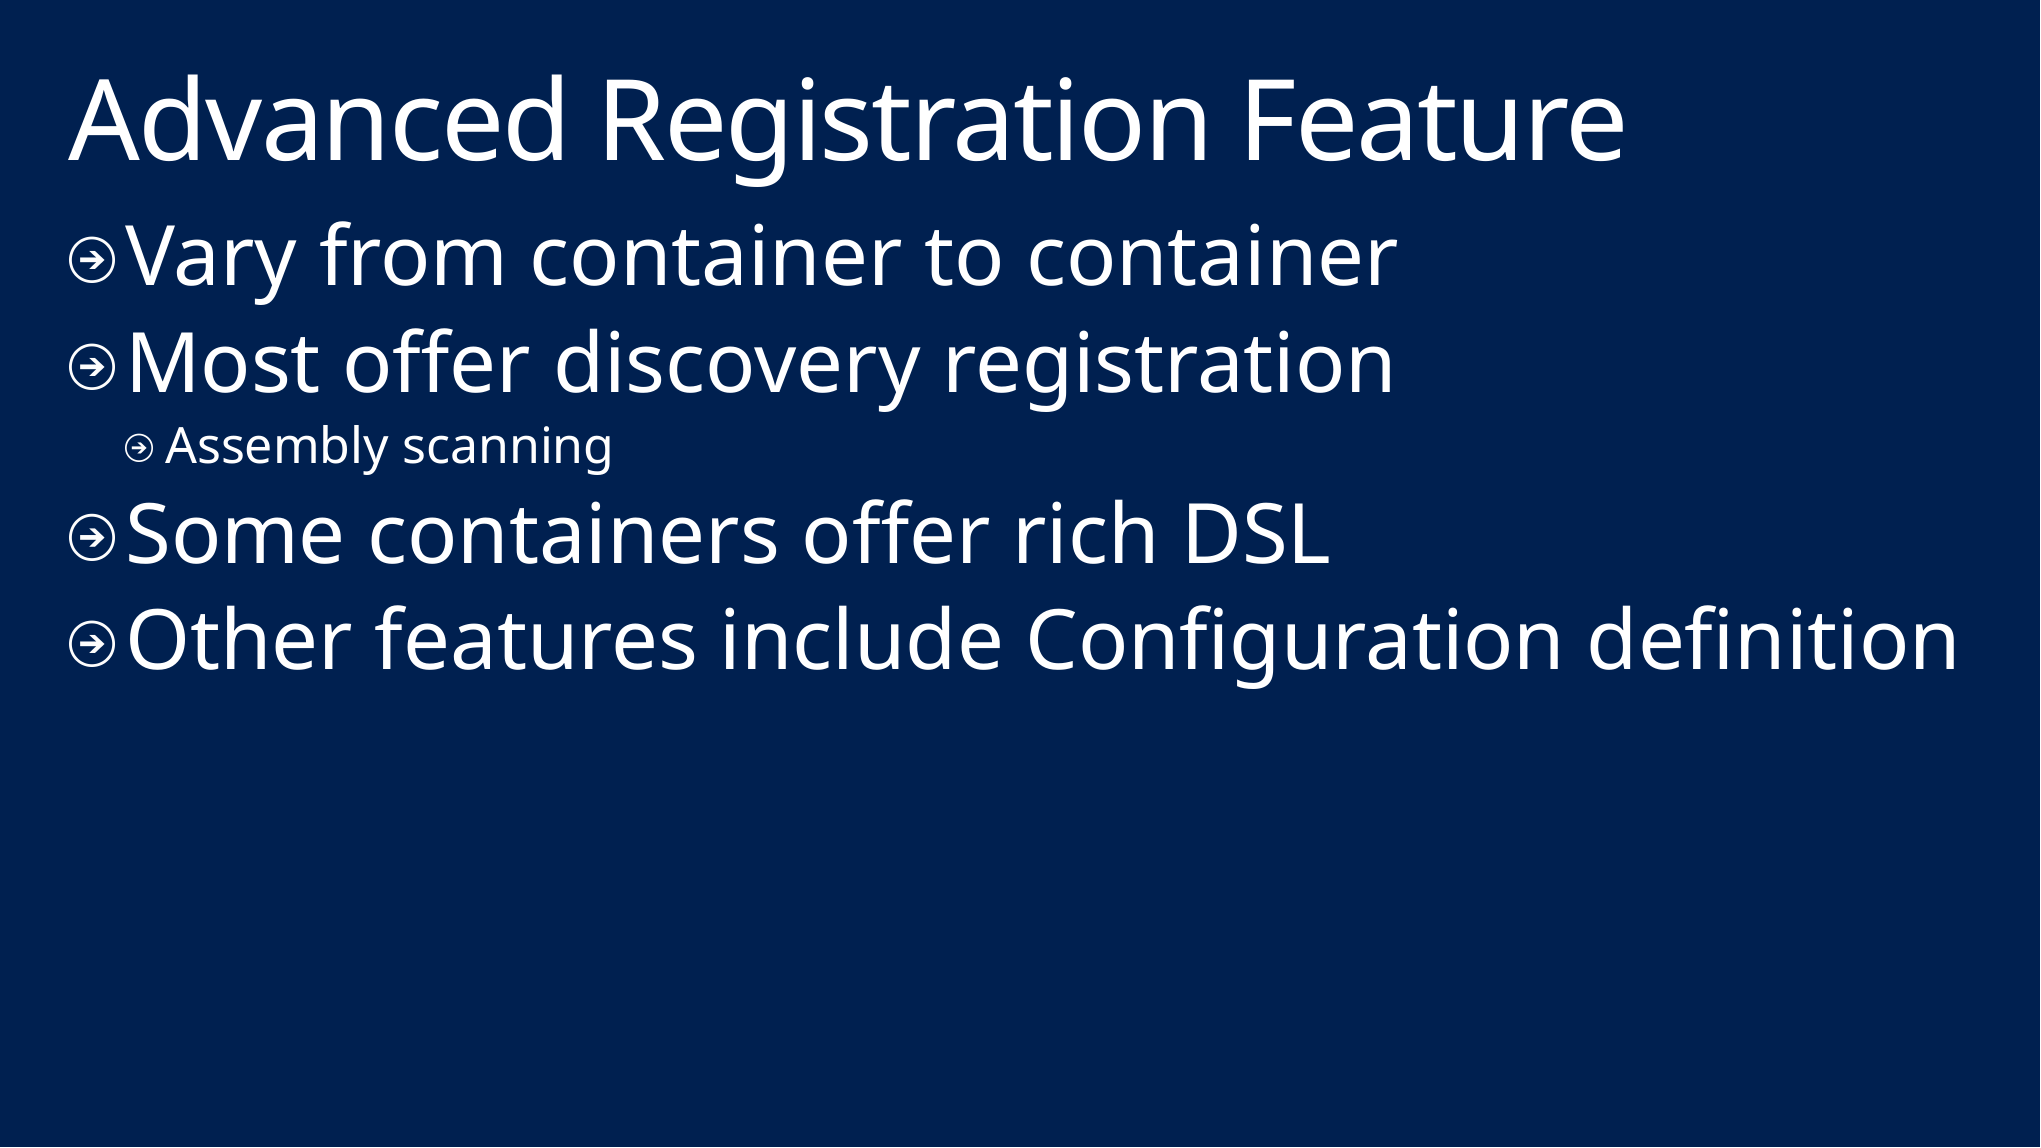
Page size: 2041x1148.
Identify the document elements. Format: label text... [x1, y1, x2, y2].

picture [69, 608, 128, 667]
picture [69, 224, 128, 283]
picture [69, 331, 128, 390]
picture [69, 501, 128, 561]
title Advanced Registration Feature [45, 48, 1996, 199]
list Vary from container to container Most offer discovery registration Assembly scanning Some containers offer rich DSL Other features include Configuration definition [45, 199, 1995, 721]
picture [125, 426, 161, 462]
